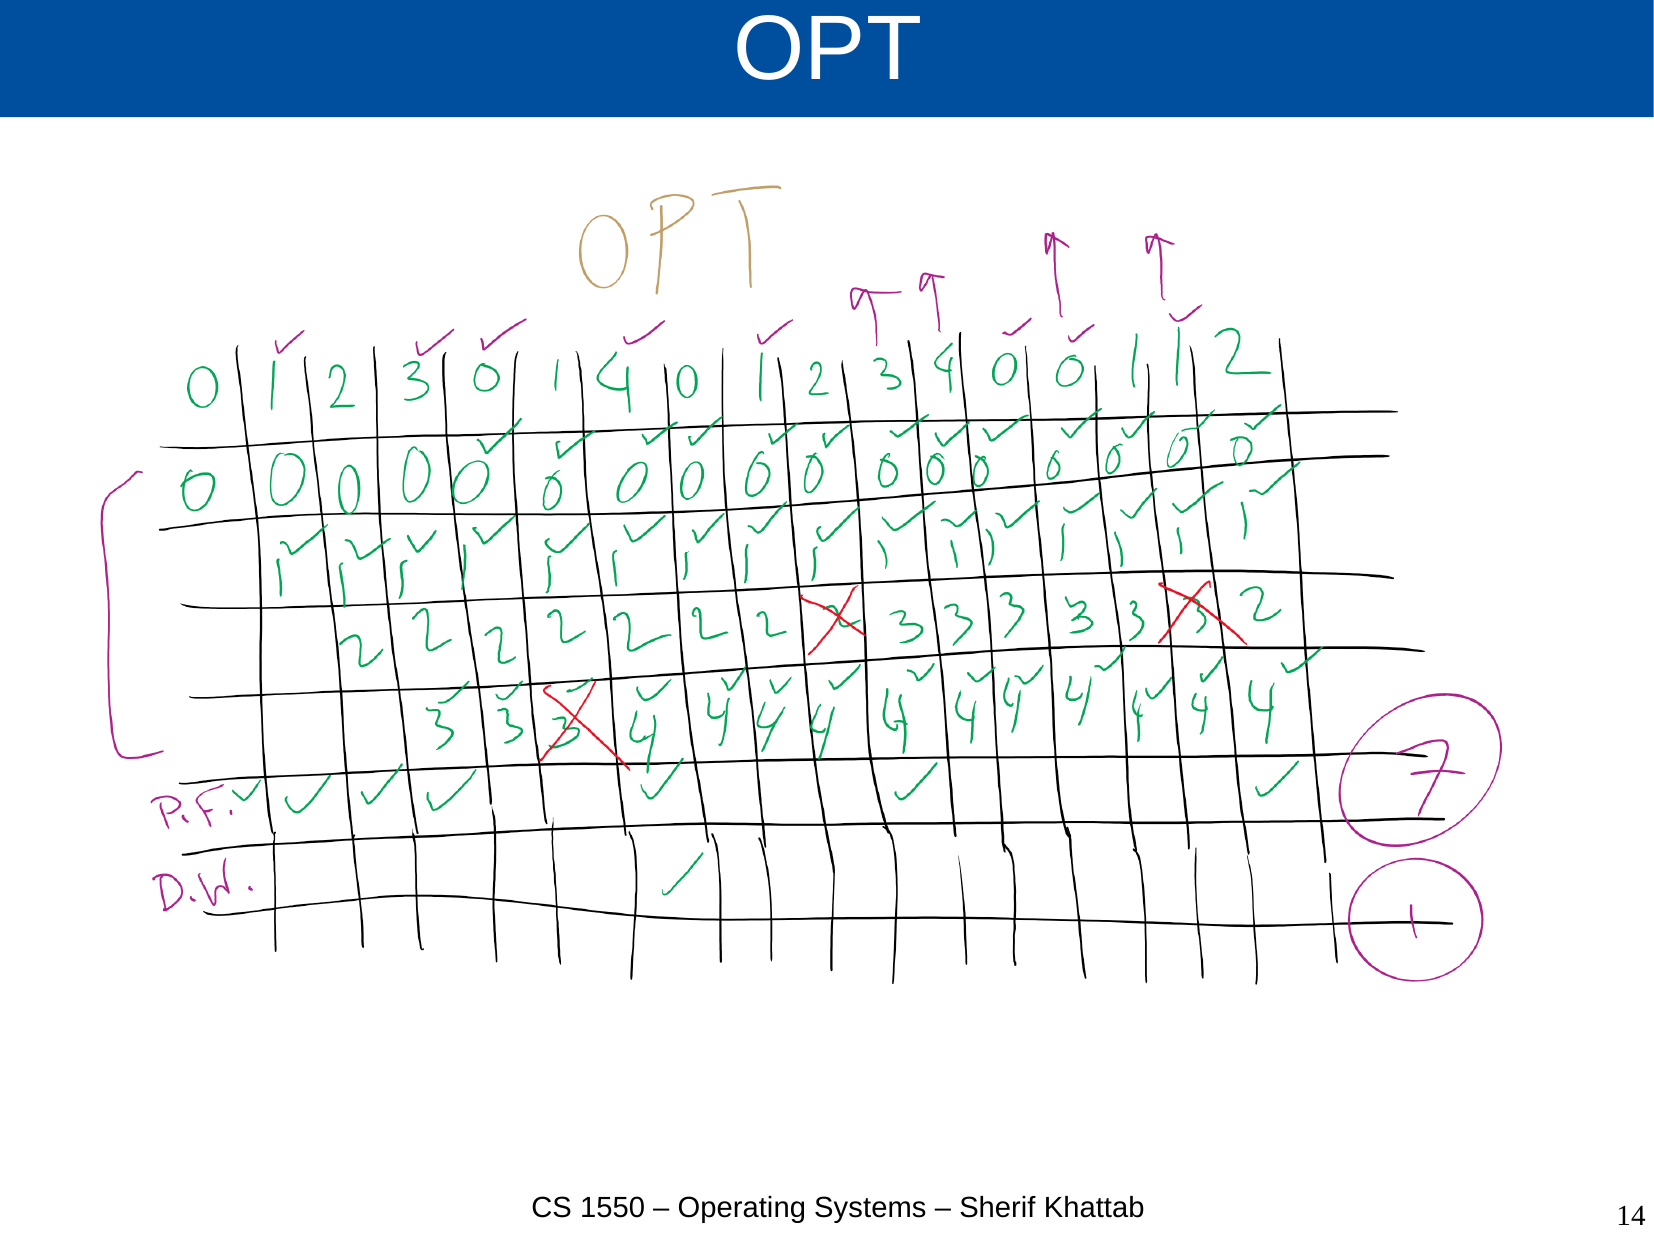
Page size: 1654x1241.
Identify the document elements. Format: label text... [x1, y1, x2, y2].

footer CS 1550 – Operating Systems – Sherif Khattab [460, 1190, 1217, 1241]
slide_number 14 [1265, 1198, 1647, 1241]
picture [93, 178, 1510, 1124]
title OPT [0, 0, 1654, 118]
